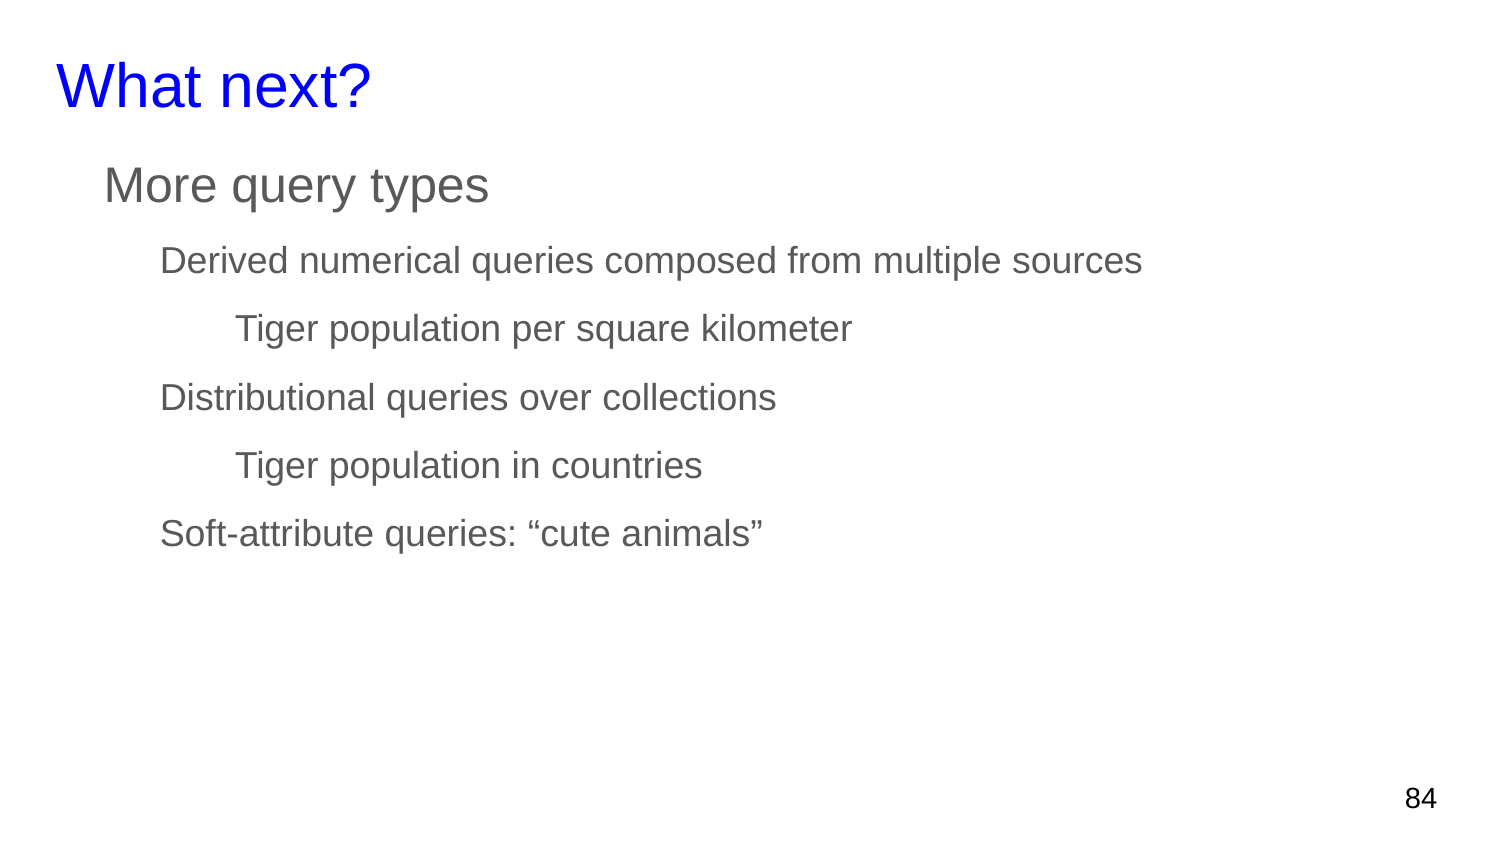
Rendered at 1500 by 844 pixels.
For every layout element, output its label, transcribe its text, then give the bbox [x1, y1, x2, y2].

slide_number 84 [1389, 764, 1480, 830]
title What next? [41, 30, 1440, 125]
list More query types Derived numerical queries composed from multiple sources Tiger population per square kilometer Distributional queries over collections Tiger population in countries Soft-attribute queries: “cute animals” [51, 128, 1449, 750]
